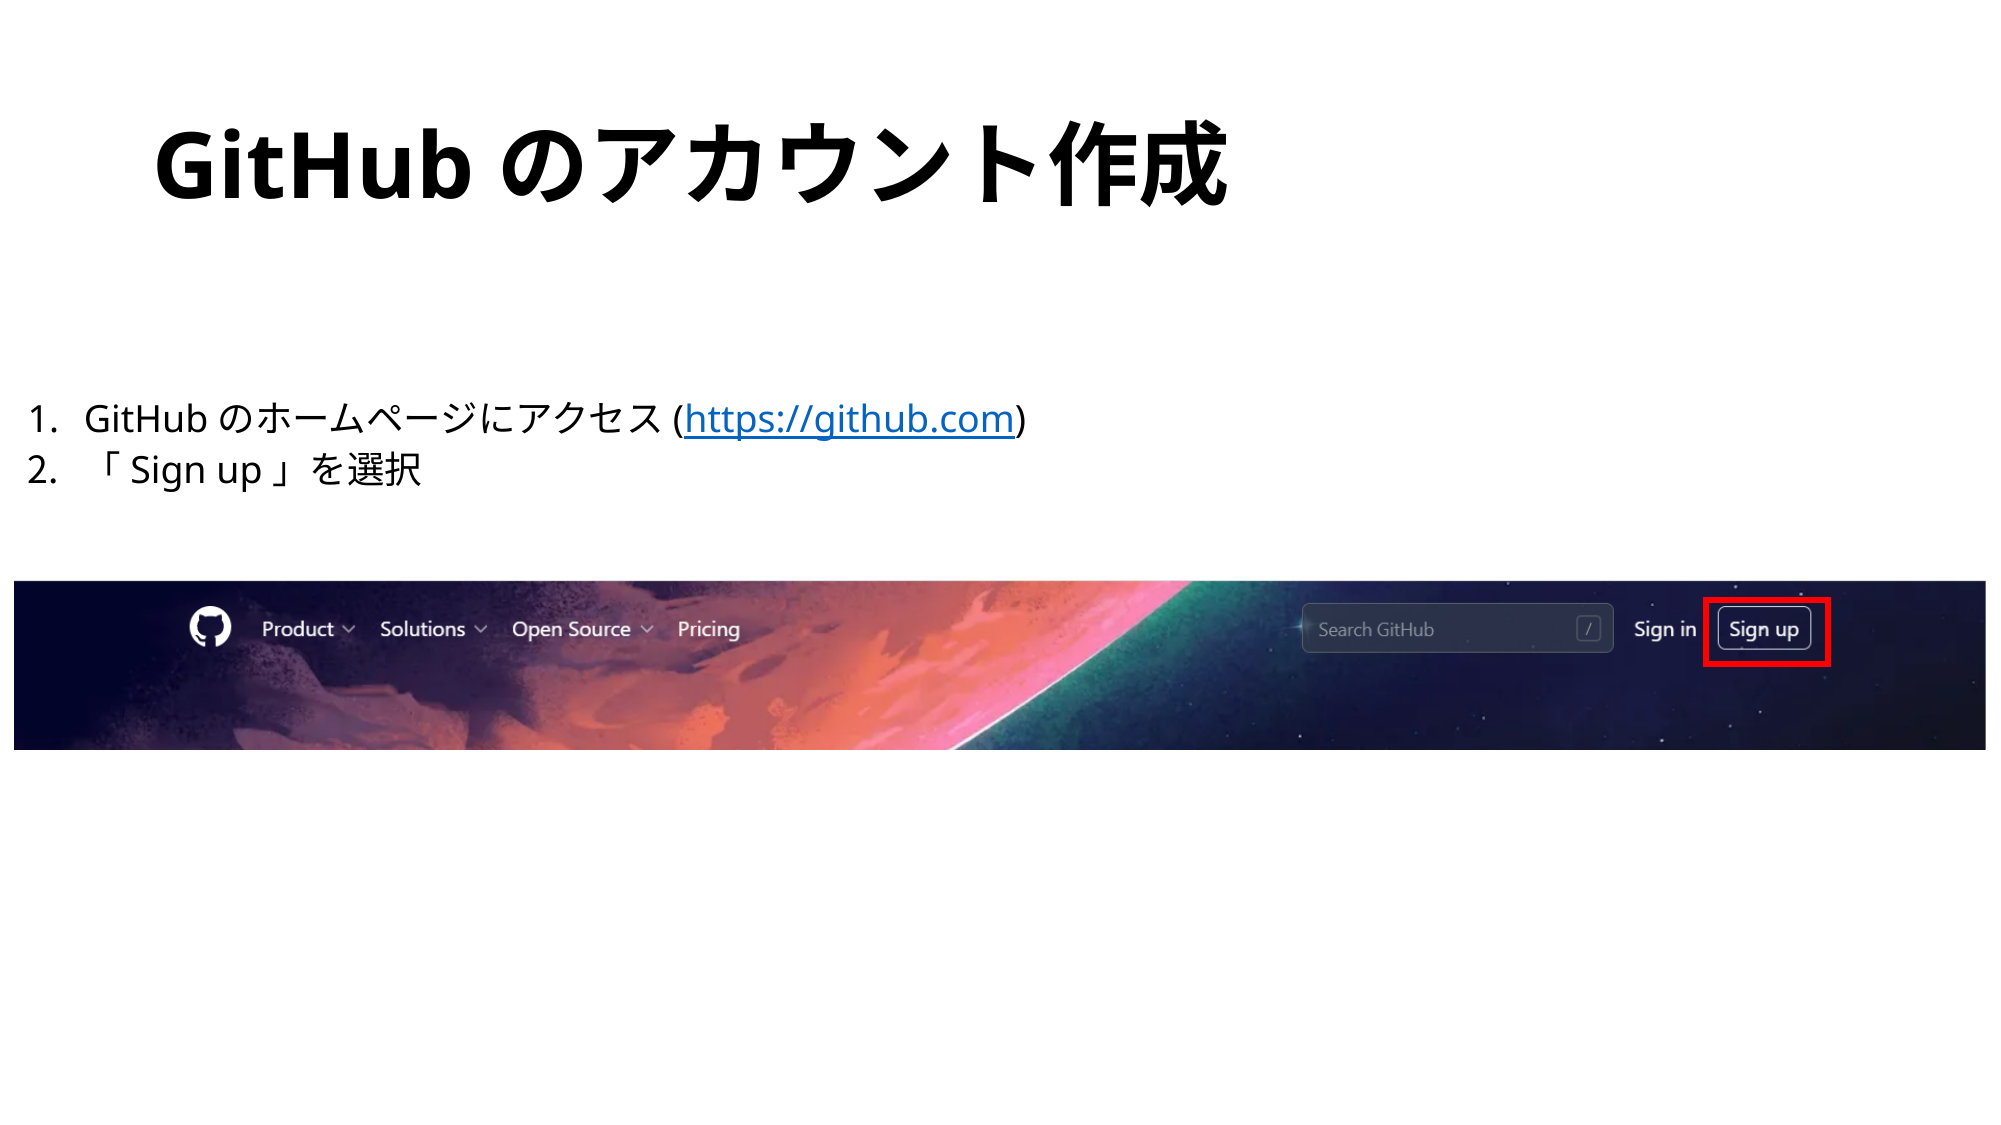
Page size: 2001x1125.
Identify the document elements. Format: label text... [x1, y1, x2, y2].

title GitHubのアカウント作成 [137, 59, 1863, 278]
picture [14, 578, 1986, 750]
text_box GitHubのホームページにアクセス(https://github.com) 「Sign up」を選択 [12, 388, 1042, 499]
